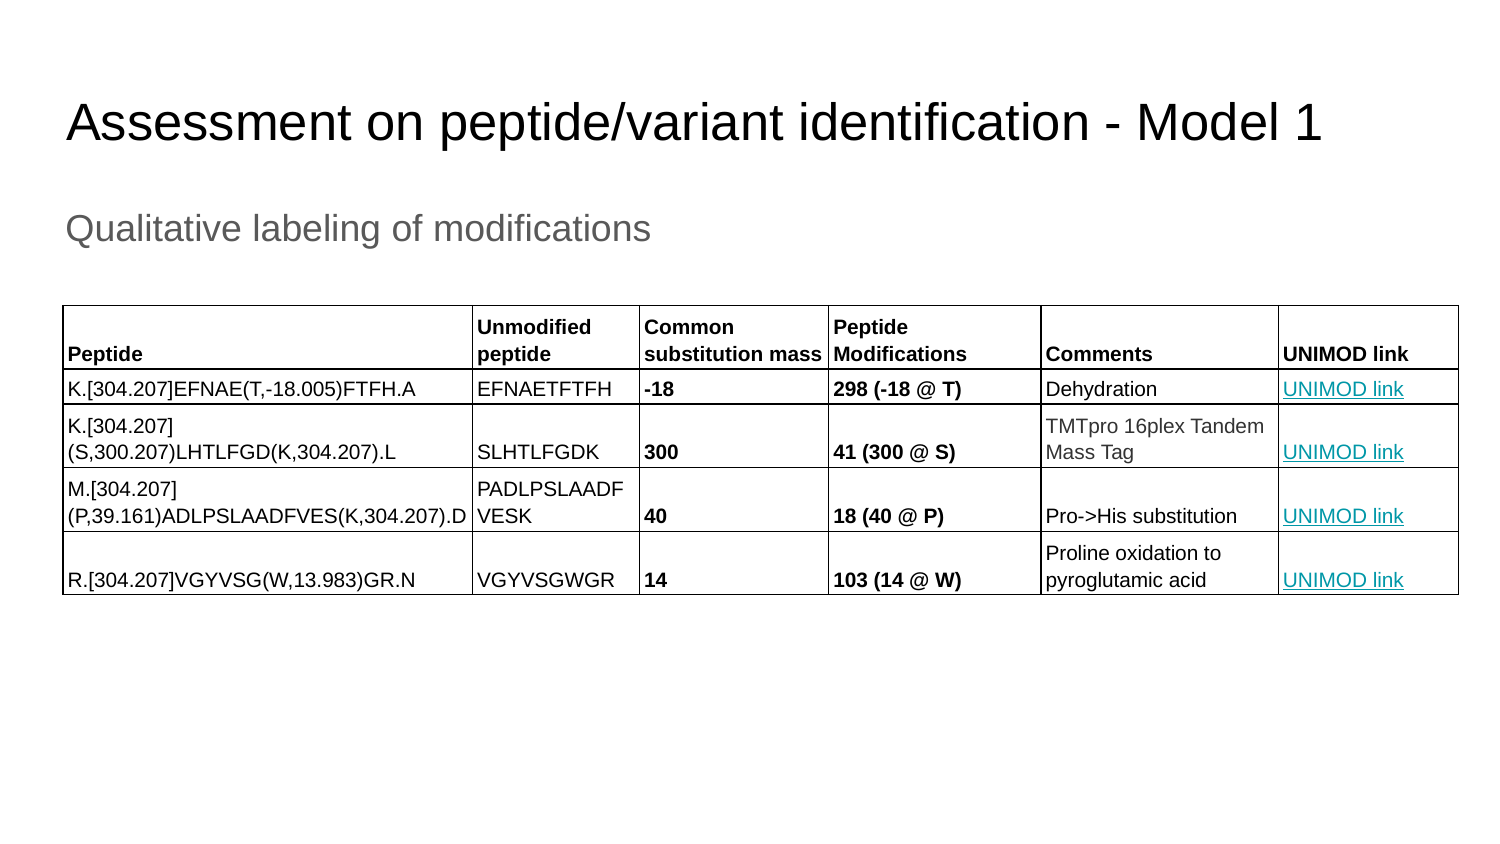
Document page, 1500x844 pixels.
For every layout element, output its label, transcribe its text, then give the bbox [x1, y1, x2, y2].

table_cell 18 (40 @ P) [829, 468, 1040, 531]
table_cell UNIMOD link [1279, 370, 1458, 403]
table_header Peptide Modifications [829, 306, 1040, 368]
table_cell -18 [640, 370, 828, 403]
table_cell 41 (300 @ S) [829, 405, 1040, 467]
table_cell 14 [640, 532, 828, 594]
table_cell UNIMOD link [1279, 405, 1458, 467]
table_cell EFNAETFTFH [473, 370, 639, 403]
table_cell UNIMOD link [1279, 468, 1458, 531]
table_cell UNIMOD link [1279, 532, 1458, 594]
table_header Common substitution mass [640, 306, 828, 368]
title Assessment on peptide/variant identification - Model 1 [51, 72, 1449, 167]
table_cell K.[304.207](S,300.207)LHTLFGD(K,304.207).L [64, 405, 472, 467]
table_cell SLHTLFGDK [473, 405, 639, 467]
table_cell TMTpro 16plex Tandem Mass Tag [1042, 405, 1278, 467]
table_cell PADLPSLAADFVESK [473, 468, 639, 531]
table_header Comments [1042, 306, 1278, 368]
table_header Peptide [64, 306, 472, 368]
table_cell R.[304.207]VGYVSG(W,13.983)GR.N [64, 532, 472, 594]
table_cell 298 (-18 @ T) [829, 370, 1040, 403]
table_cell Dehydration [1042, 370, 1278, 403]
table_cell 40 [640, 468, 828, 531]
text_box Qualitative labeling of modifications [50, 188, 704, 264]
table_cell M.[304.207](P,39.161)ADLPSLAADFVES(K,304.207).D [64, 468, 472, 531]
table_cell K.[304.207]EFNAE(T,-18.005)FTFH.A [64, 370, 472, 403]
table_cell Proline oxidation to pyroglutamic acid [1042, 532, 1278, 594]
table_header Unmodified peptide [473, 306, 639, 368]
table_header UNIMOD link [1279, 306, 1458, 368]
table_cell Pro->His substitution [1042, 468, 1278, 531]
table_cell 103 (14 @ W) [829, 532, 1040, 594]
table_cell 300 [640, 405, 828, 467]
table_cell VGYVSGWGR [473, 532, 639, 594]
